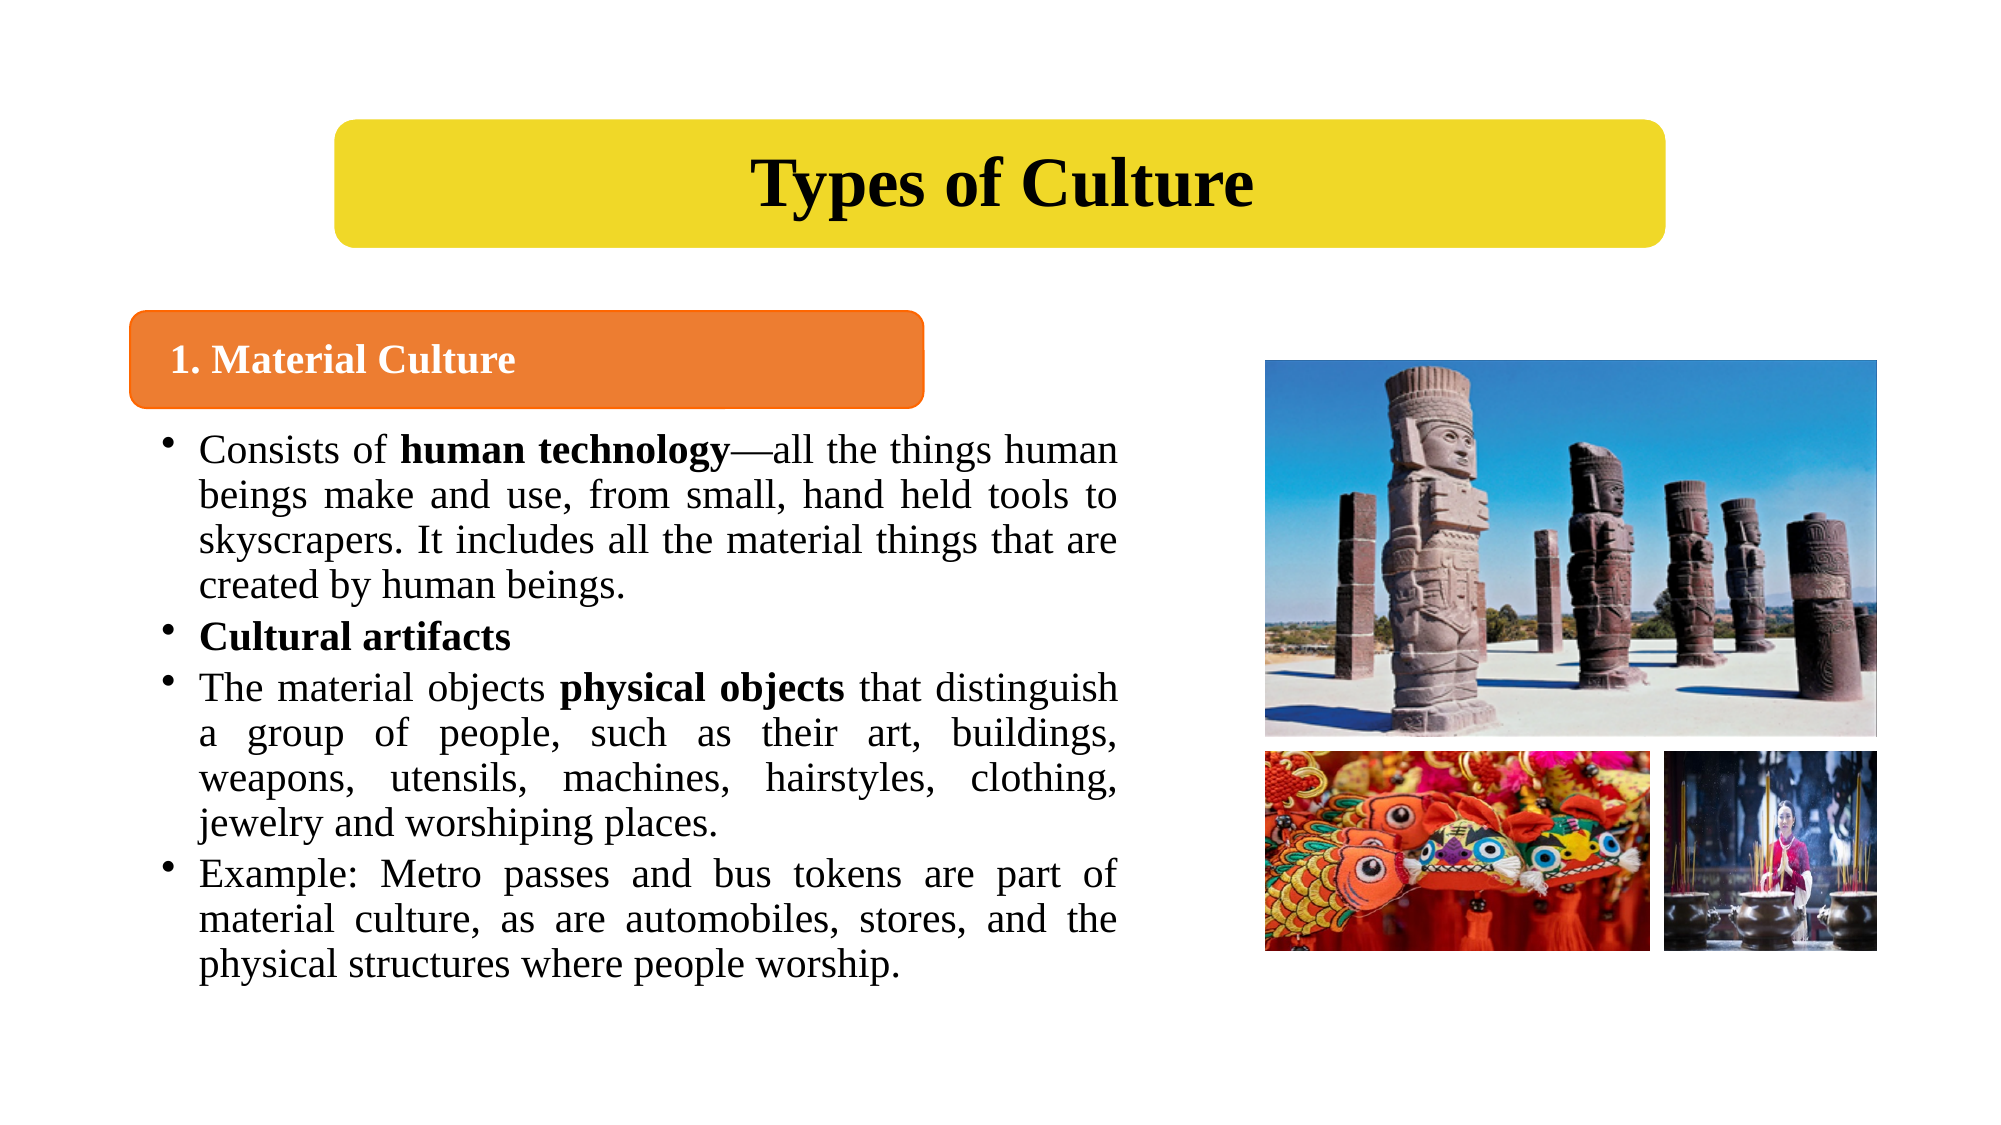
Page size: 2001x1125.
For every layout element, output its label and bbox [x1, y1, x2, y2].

list [73, 297, 1207, 1015]
text_box [1264, 273, 1878, 1038]
text_box [333, 118, 1667, 250]
